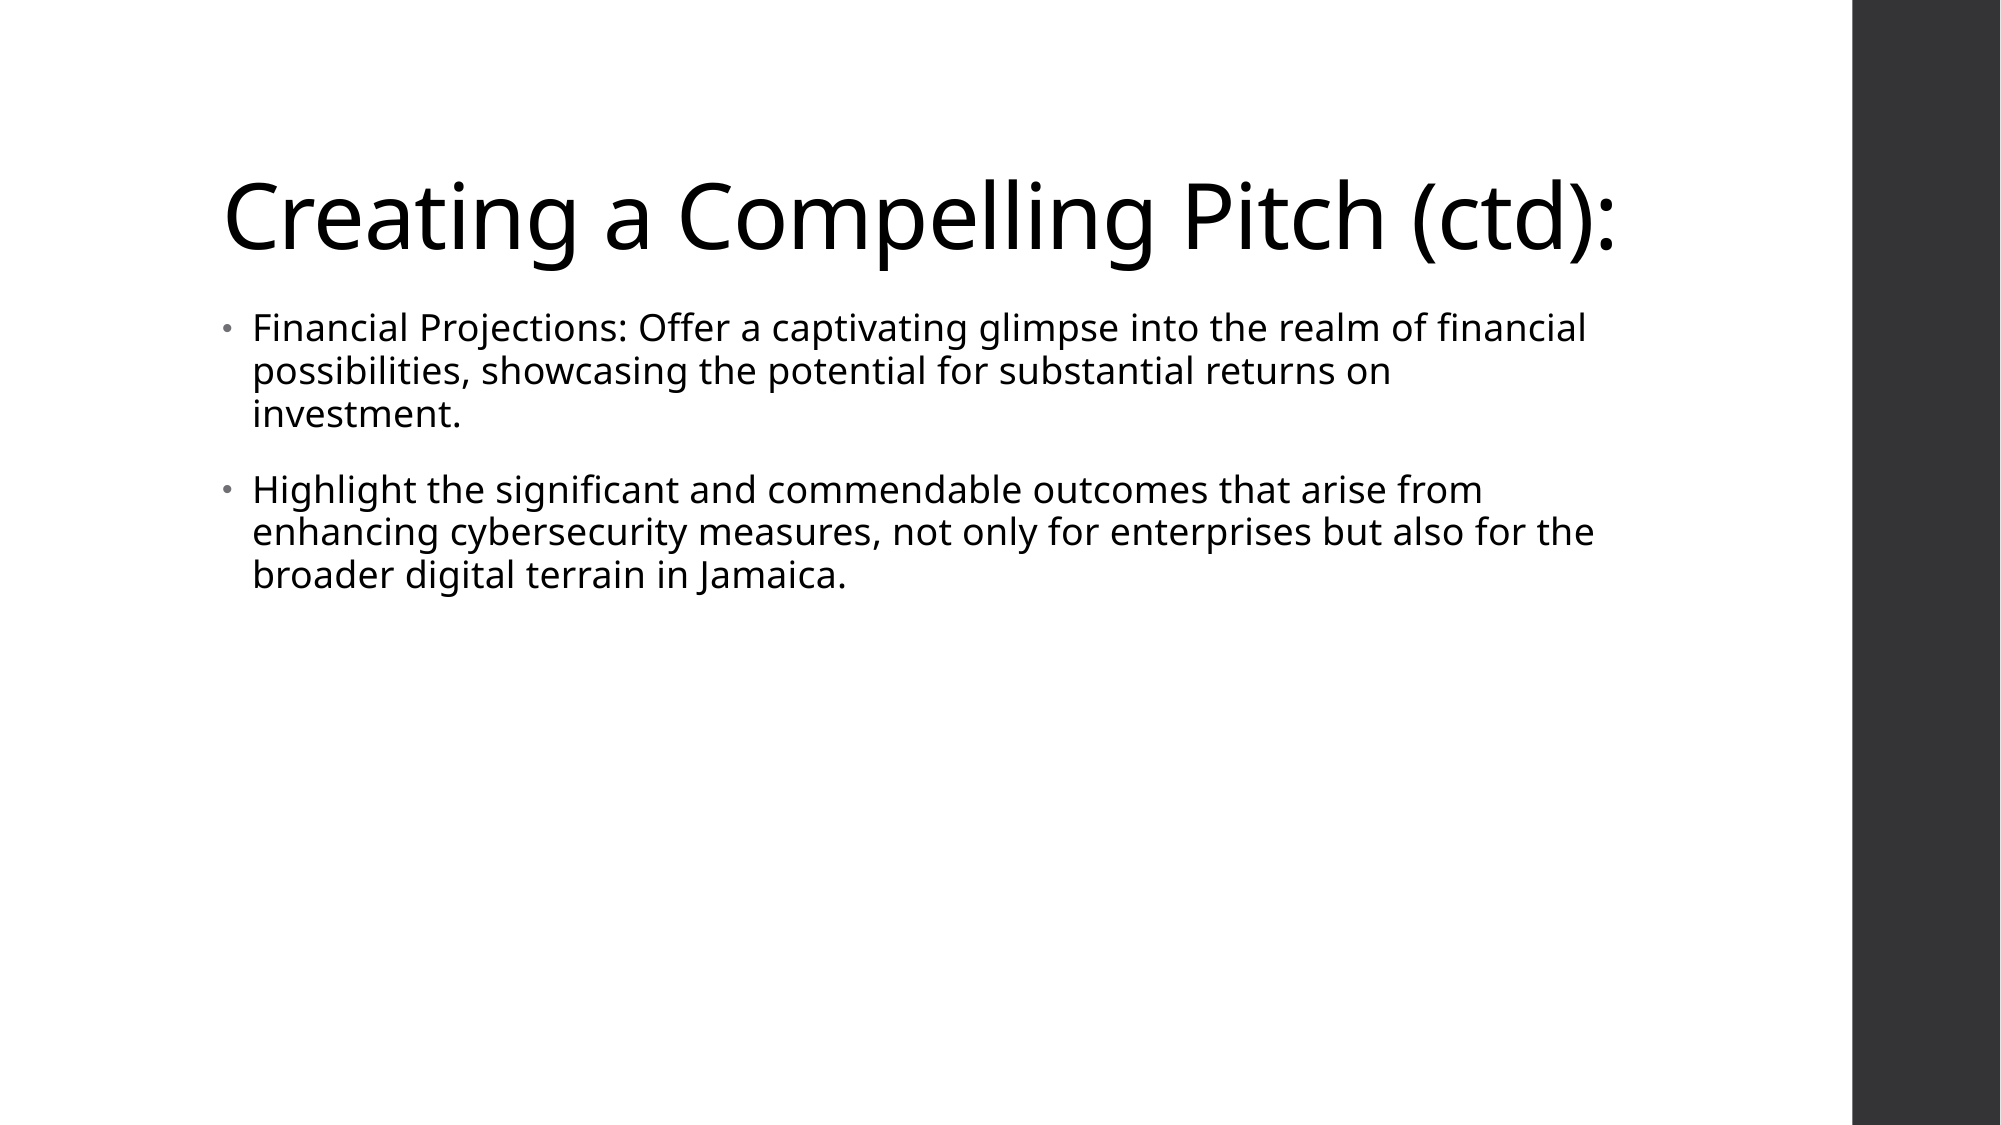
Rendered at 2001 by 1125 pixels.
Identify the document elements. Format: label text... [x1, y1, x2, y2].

list Financial Projections: Offer a captivating glimpse into the realm of financial possibilities, showcasing the potential for substantial returns on investment. Highlight the significant and commendable outcomes that arise from enhancing cybersecurity measures, not only for enterprises but also for the broader digital terrain in Jamaica. [206, 299, 1617, 1014]
title Creating a Compelling Pitch (ctd): [206, 60, 1797, 278]
